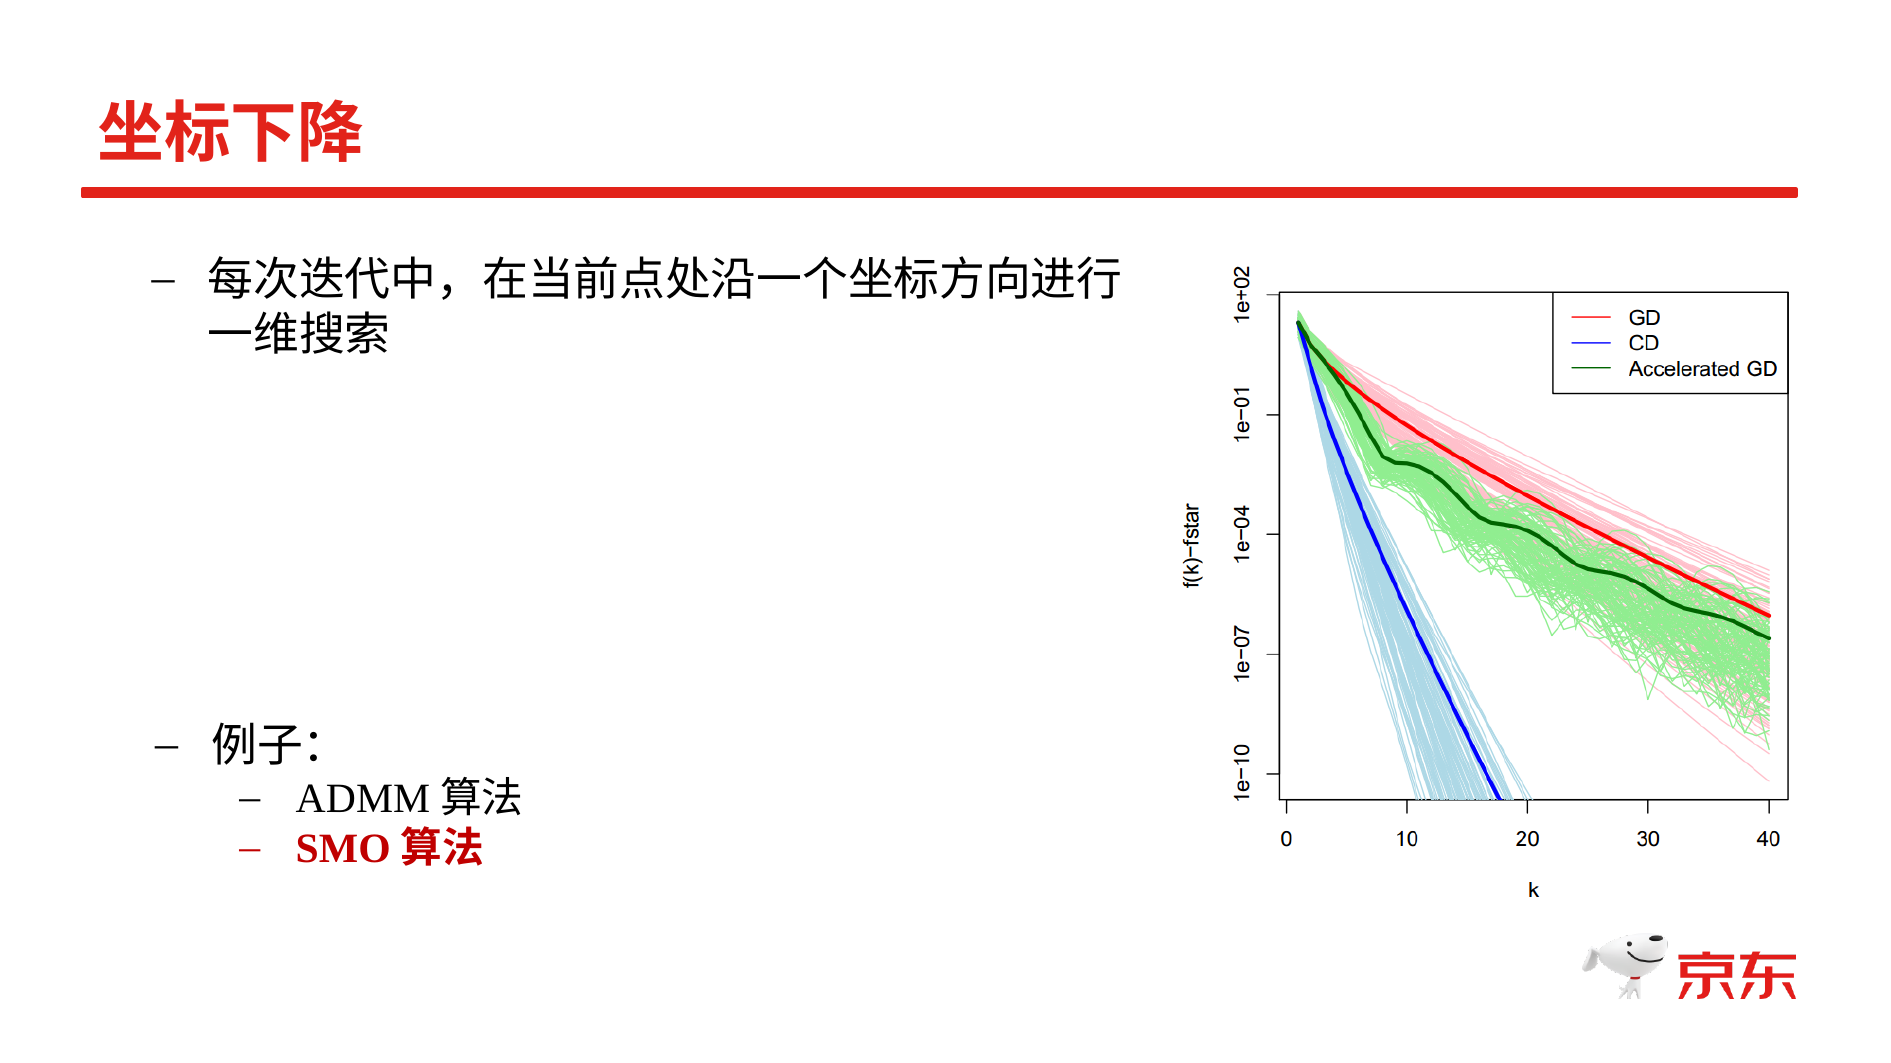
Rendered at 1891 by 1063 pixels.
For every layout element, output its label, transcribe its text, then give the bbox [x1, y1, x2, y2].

list 坐标下降 [82, 82, 1087, 189]
picture [1582, 933, 1796, 999]
picture [1148, 258, 1807, 906]
text_box 例子： ADMM算法 SMO算法 [140, 708, 649, 879]
text_box 每次迭代中，在当前点处沿一个坐标方向进行一维搜索 [136, 242, 1148, 368]
